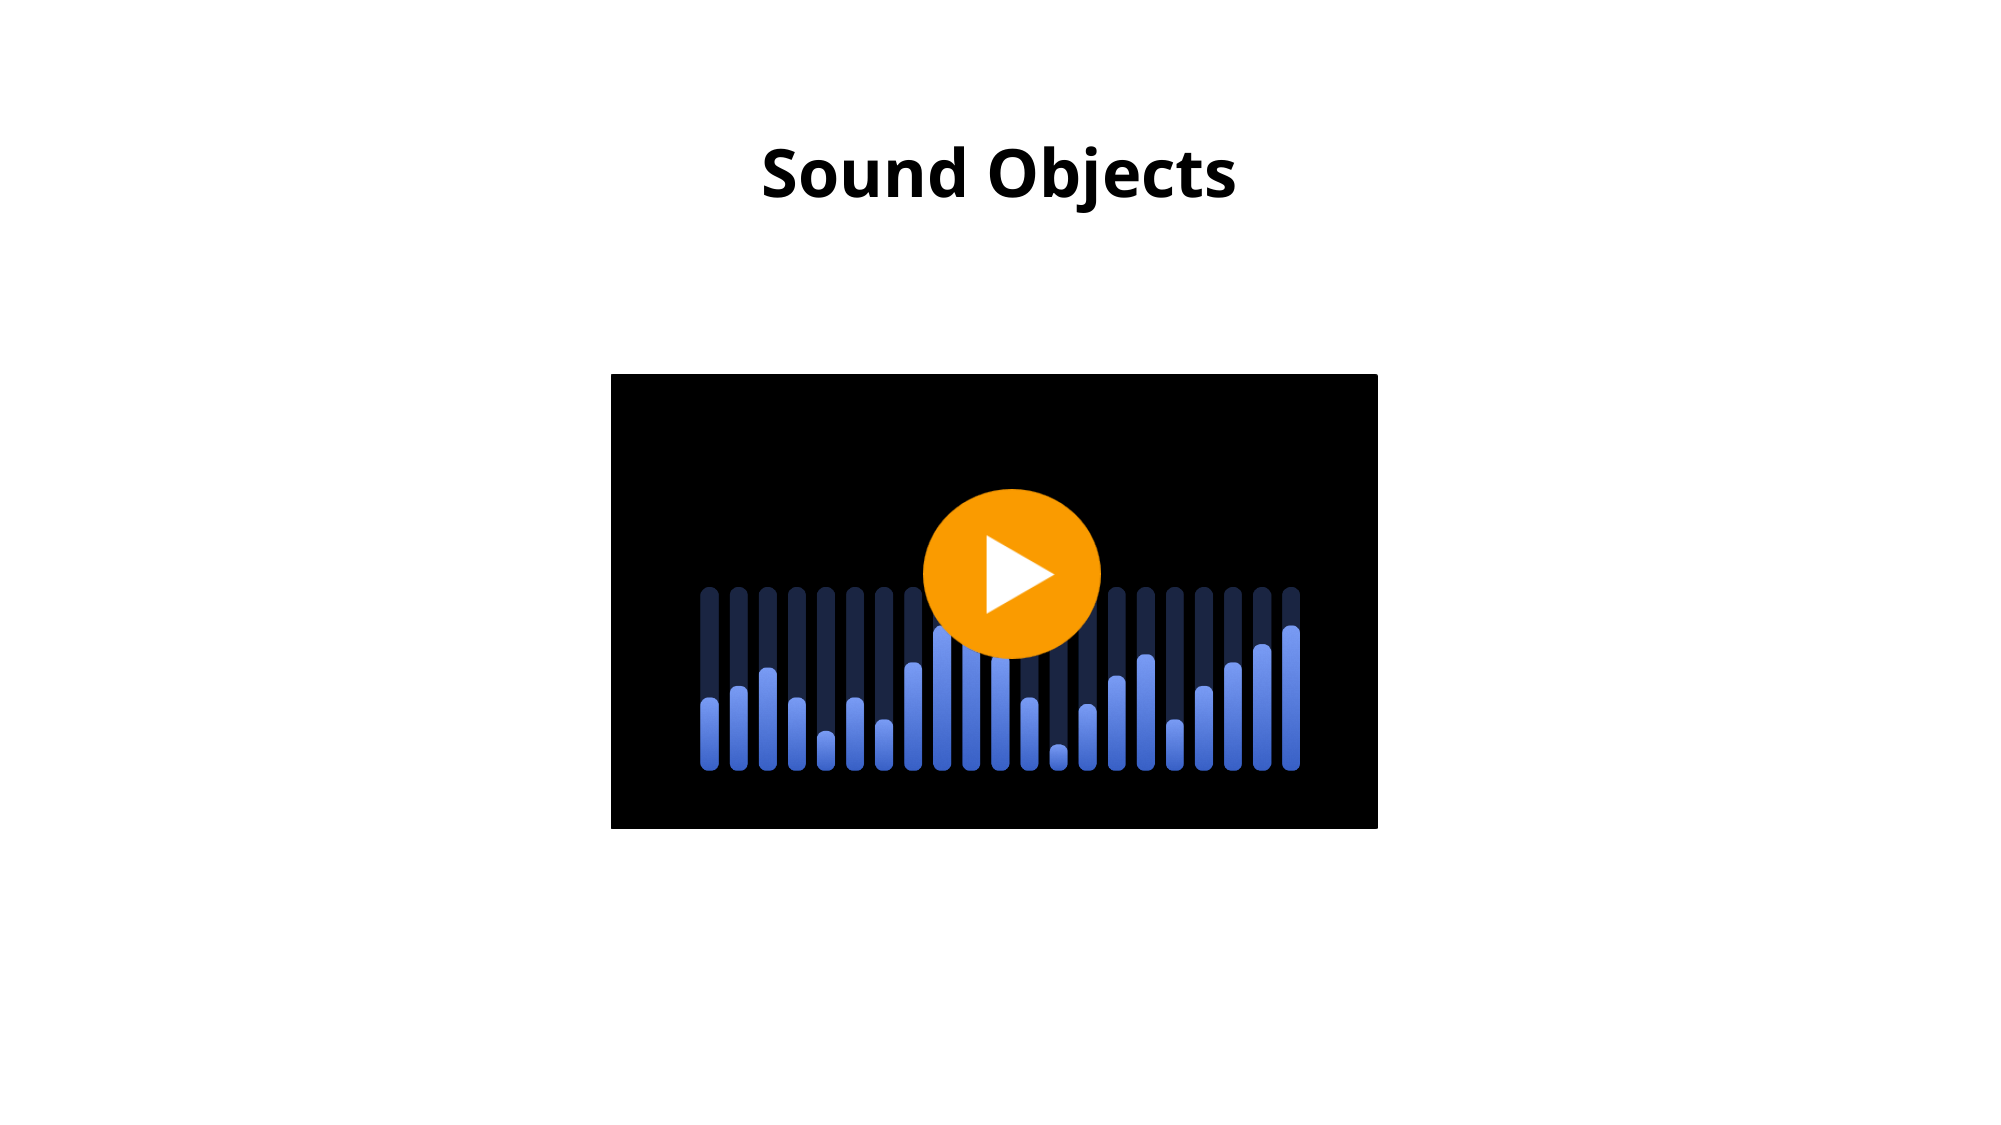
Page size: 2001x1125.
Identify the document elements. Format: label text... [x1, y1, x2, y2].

title Sound Objects [99, 77, 1900, 265]
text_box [609, 373, 1379, 830]
